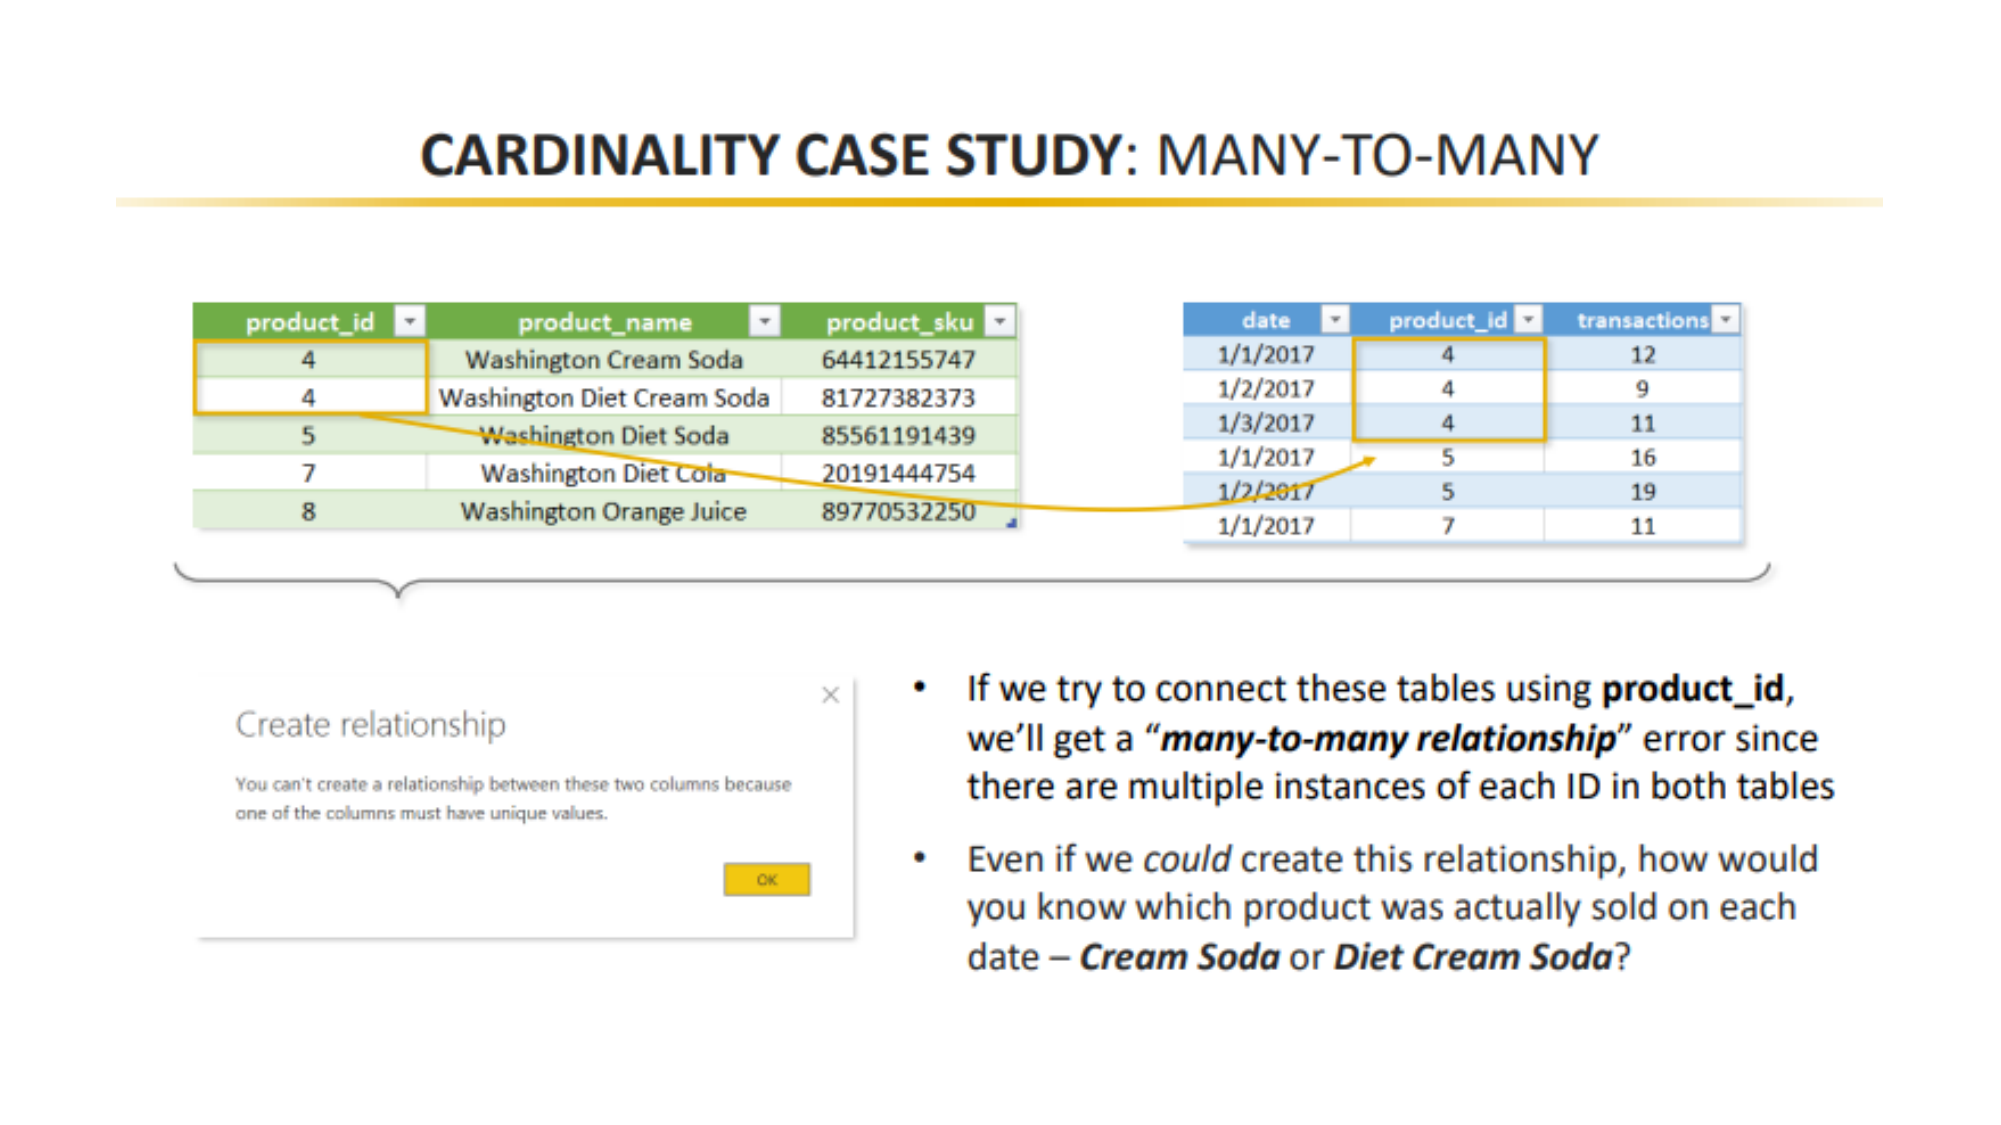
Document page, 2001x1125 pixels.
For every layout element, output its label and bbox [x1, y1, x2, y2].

picture [116, 105, 1883, 1020]
